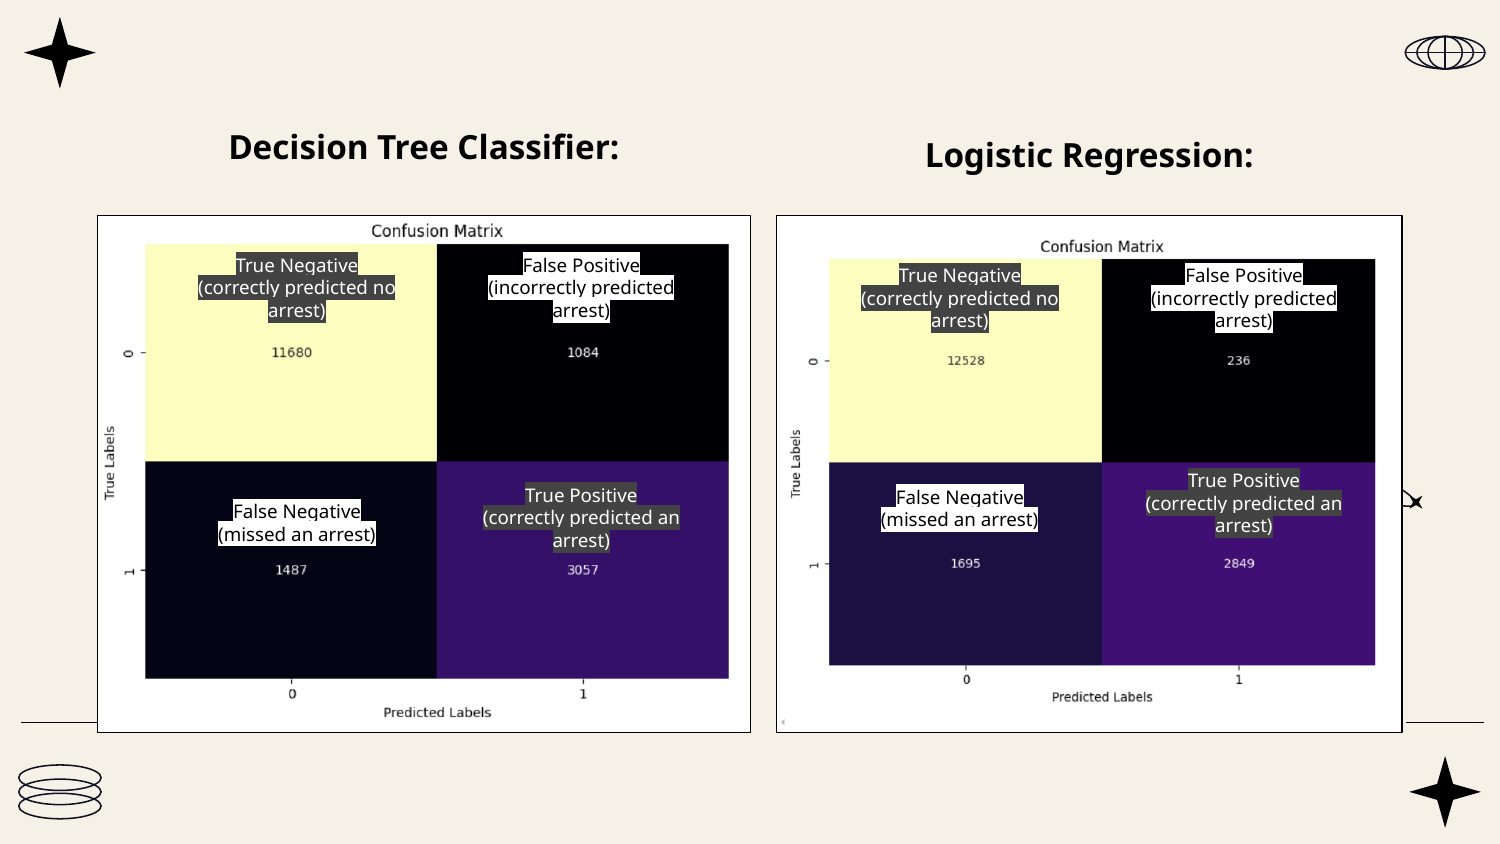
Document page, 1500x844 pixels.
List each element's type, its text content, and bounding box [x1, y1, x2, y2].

picture [777, 215, 1402, 733]
picture [98, 215, 750, 733]
text_box Logistic Regression: [843, 119, 1336, 189]
text_box Decision Tree Classifier: [177, 111, 670, 182]
